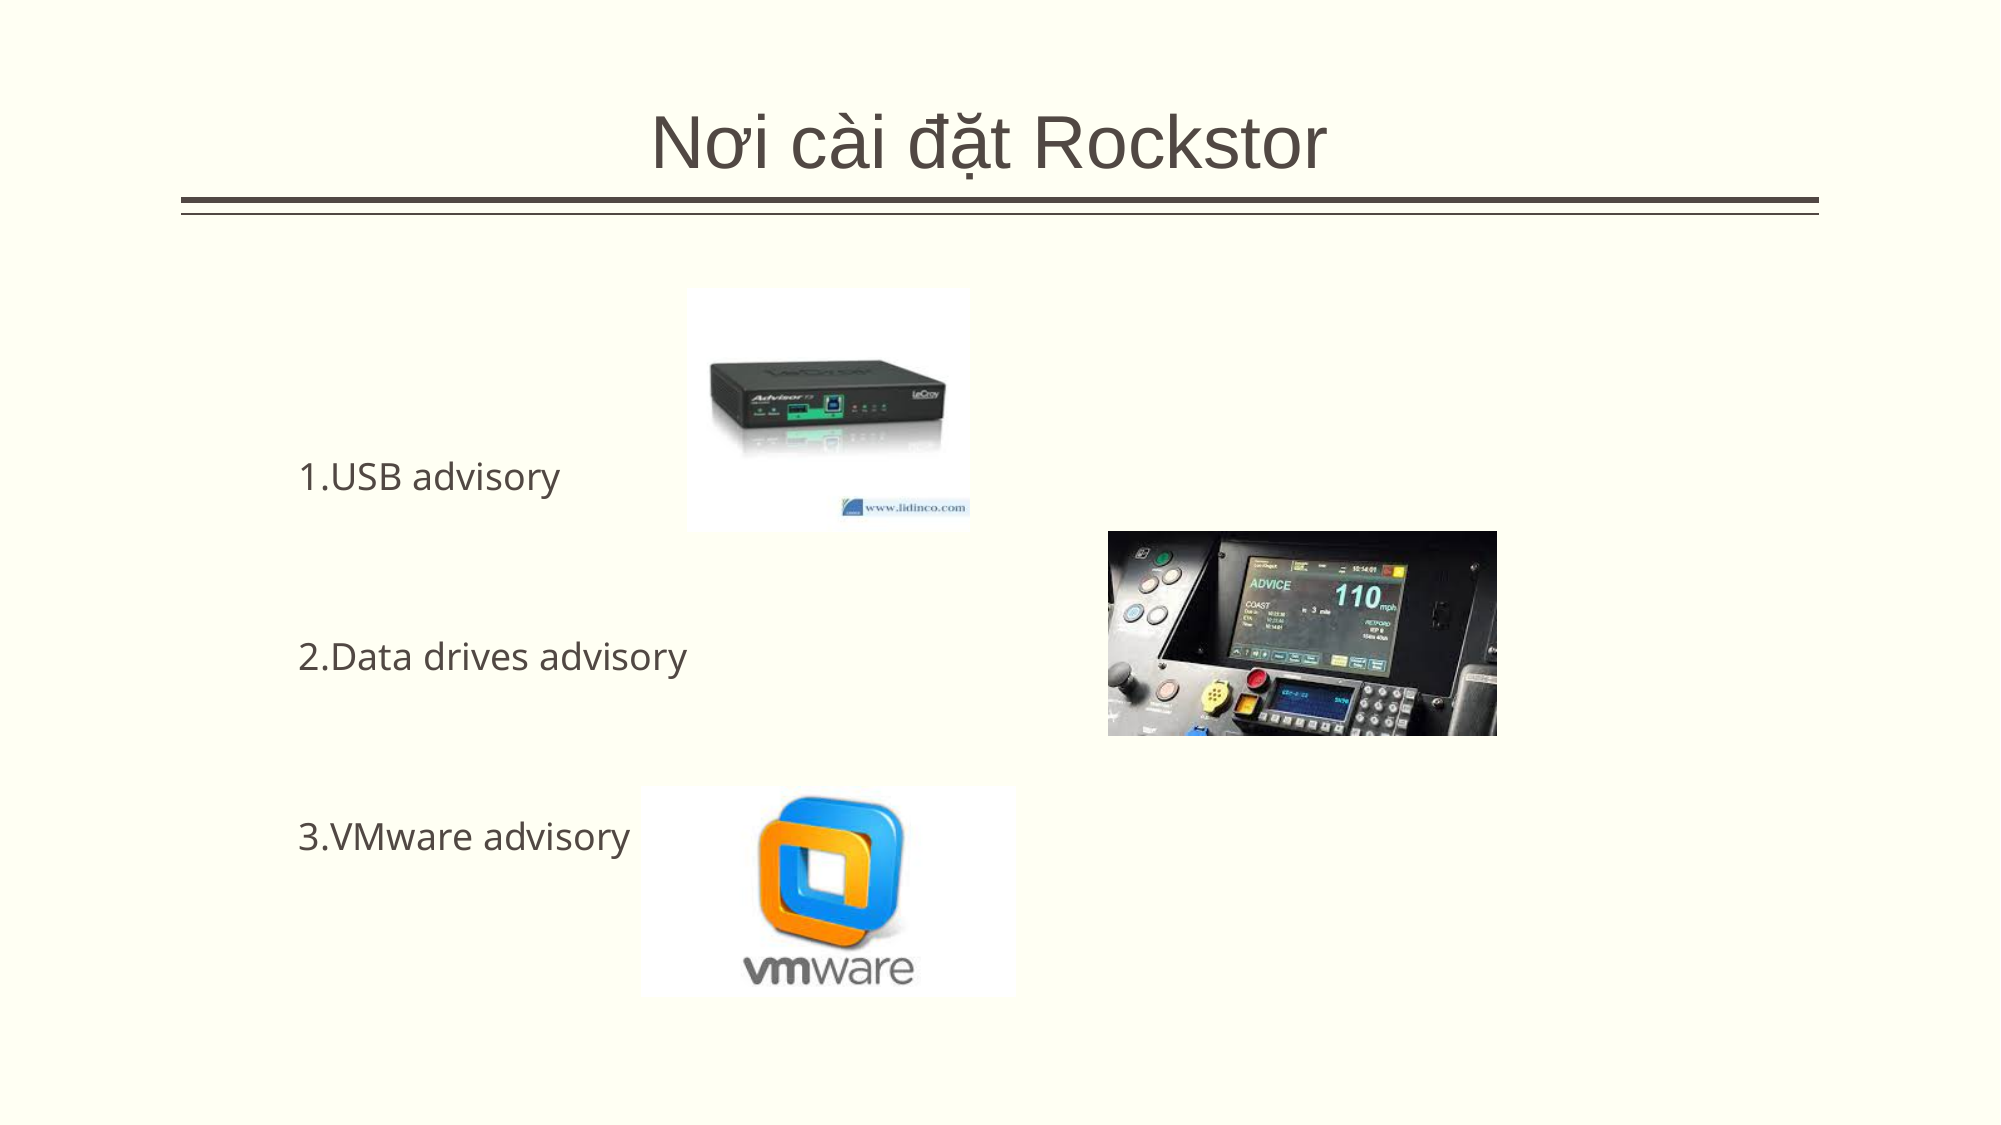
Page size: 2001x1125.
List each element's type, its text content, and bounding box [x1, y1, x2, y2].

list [1108, 531, 1497, 736]
title Nơi cài đặt Rockstor [181, 12, 1819, 193]
text_box 1.USB advisory 2.Data drives advisory 3.VMware advisory [284, 310, 1272, 866]
picture [640, 786, 1016, 997]
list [687, 288, 970, 532]
